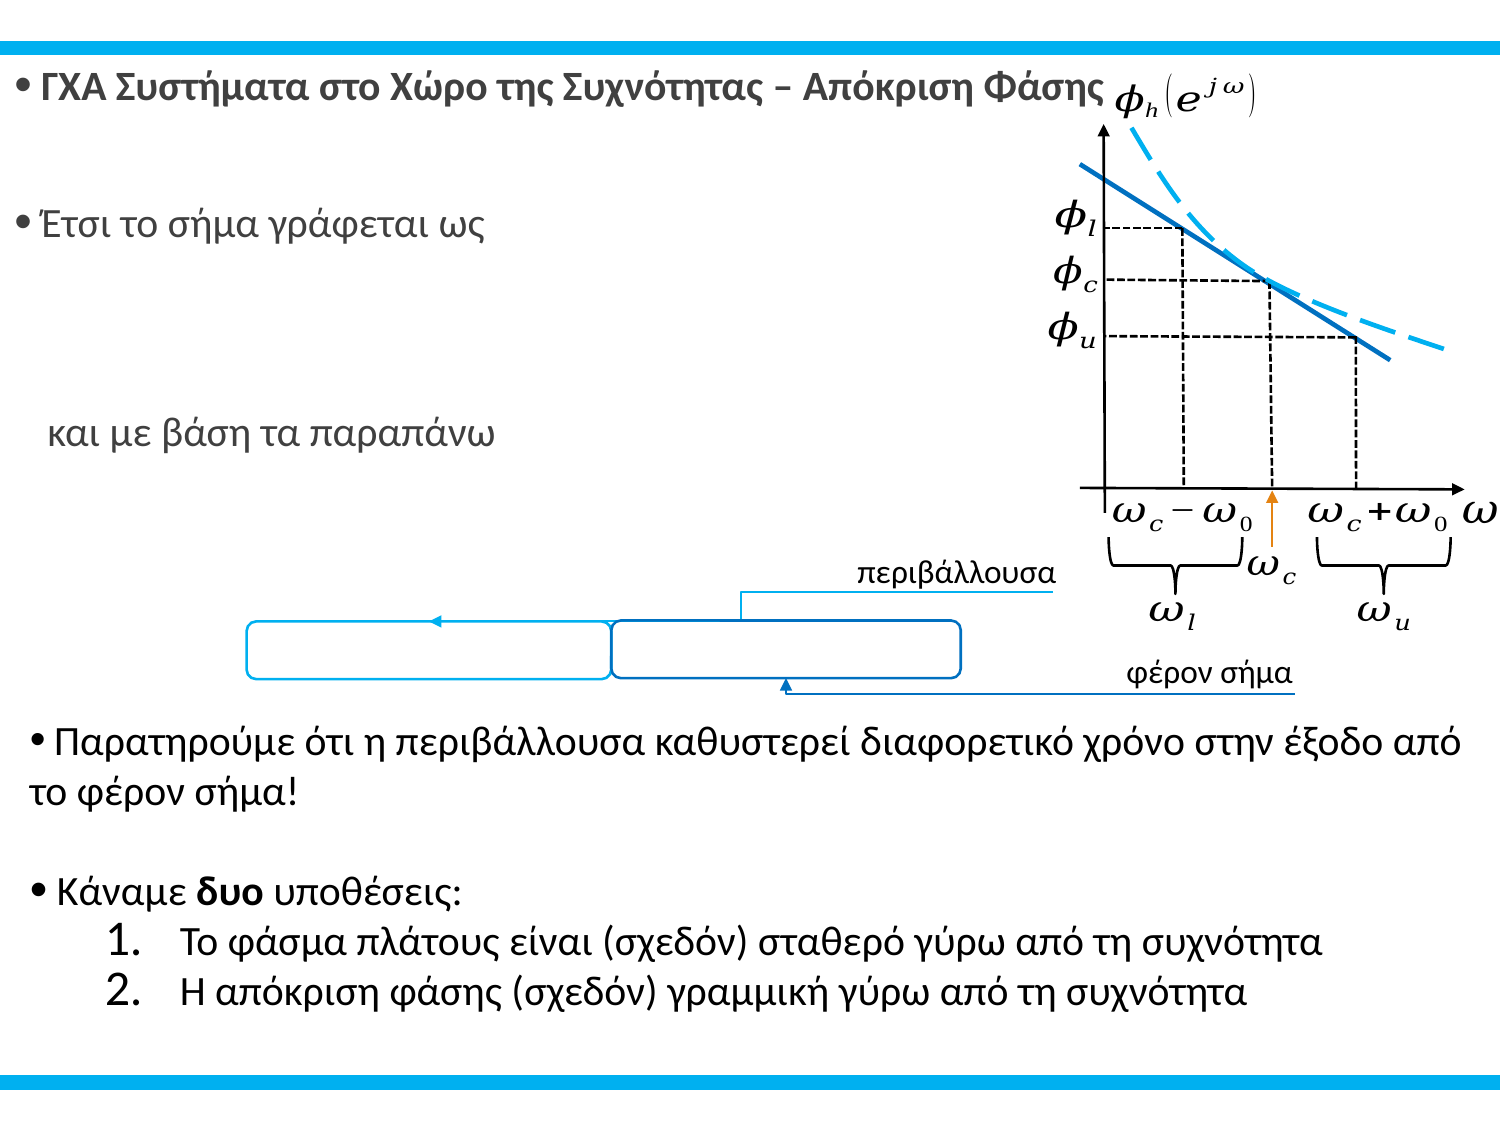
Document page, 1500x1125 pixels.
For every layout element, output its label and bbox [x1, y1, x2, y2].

text_box [0, 1075, 1500, 1090]
text_box [610, 619, 1349, 700]
text_box [0, 41, 1500, 55]
text_box [246, 542, 1079, 680]
text_box [1044, 70, 1500, 636]
